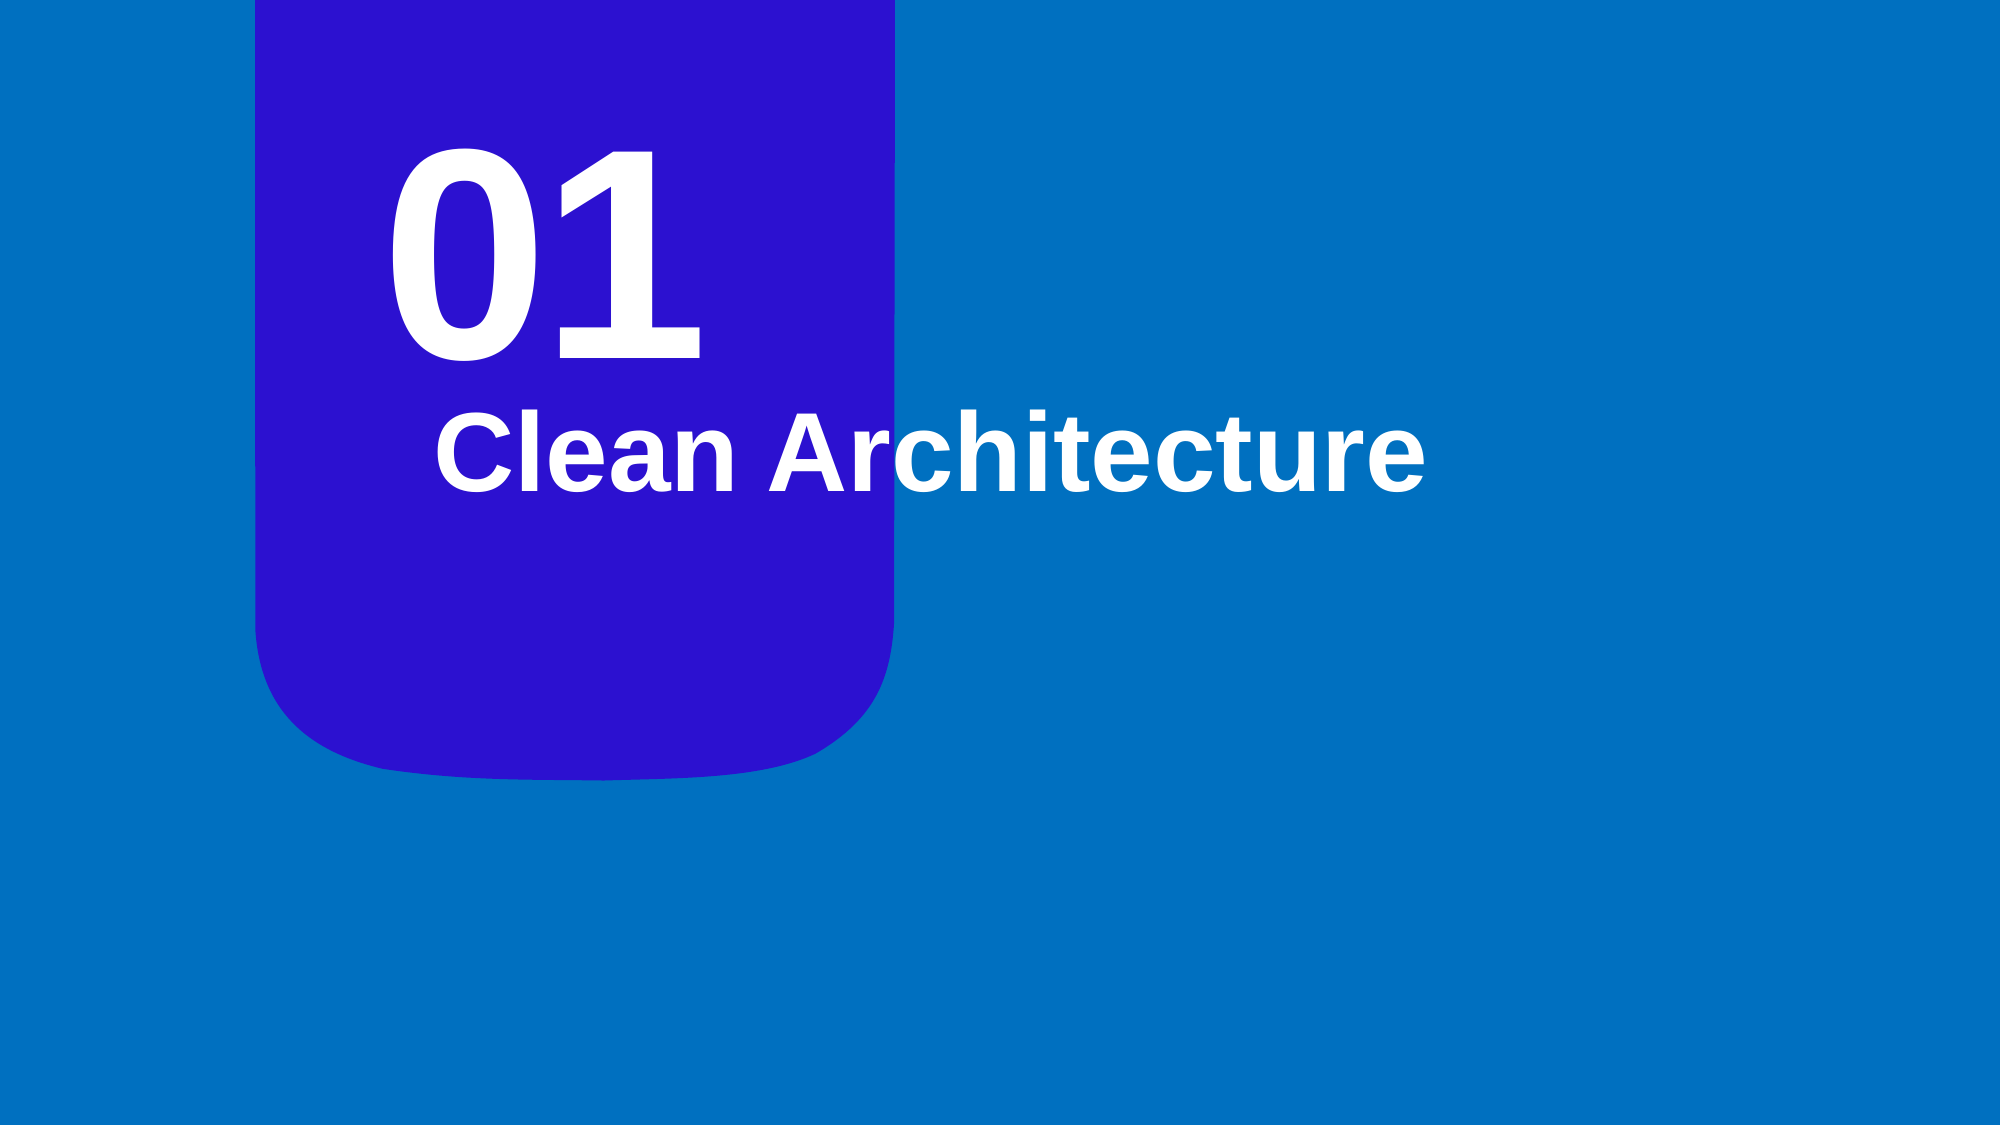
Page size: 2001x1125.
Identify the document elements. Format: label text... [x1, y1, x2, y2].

list 01 [381, 98, 837, 427]
title Clean Architecture [418, 387, 1888, 506]
